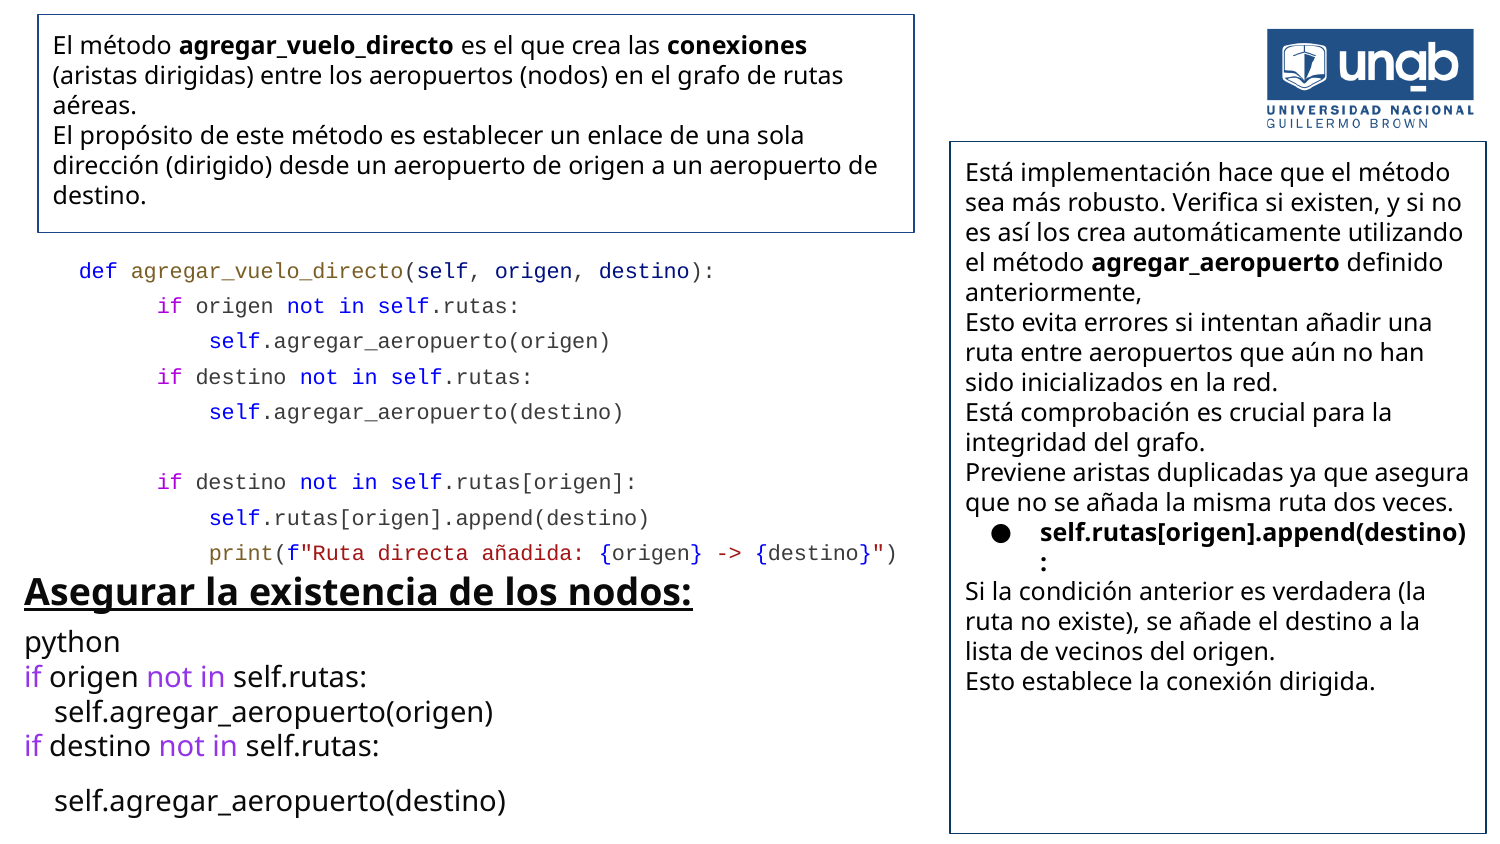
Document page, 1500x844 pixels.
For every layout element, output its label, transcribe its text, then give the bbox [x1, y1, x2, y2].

text_box El método agregar_vuelo_directo es el que crea las conexiones (aristas dirigidas) entre los aeropuertos (nodos) en el grafo de rutas aéreas. El propósito de este método es establecer un enlace de una sola dirección (dirigido) desde un aeropuerto de origen a un aeropuerto de destino. [37, 14, 915, 233]
list def agregar_vuelo_directo(self, origen, destino): if origen not in self.rutas: self.agregar_aeropuerto(origen) if destino not in self.rutas: self.agregar_aeropuerto(destino) if destino not in self.rutas[origen]: self.rutas[origen].append(destino) print(f"Ruta directa añadida: {origen} -> {destino}") [37, 232, 935, 585]
picture [1252, 14, 1487, 142]
text_box Está implementación hace que el método sea más robusto. Verifica si existen, y si no es así los crea automáticamente utilizando el método agregar_aeropuerto definido anteriormente, Esto evita errores si intentan añadir una ruta entre aeropuertos que aún no han sido inicializados en la red. Está comprobación es crucial para la integridad del grafo. Previene aristas duplicadas ya que asegura que no se añada la misma ruta dos veces. self.rutas[origen].append(destino): Si la condición anterior es verdadera (la ruta no existe), se añade el destino a la lista de vecinos del origen. Esto establece la conexión dirigida. [950, 141, 1487, 834]
text_box Asegurar la existencia de los nodos: python if origen not in self.rutas: self.agregar_aeropuerto(origen) if destino not in self.rutas: self.agregar_aeropuerto(destino) [9, 538, 785, 834]
